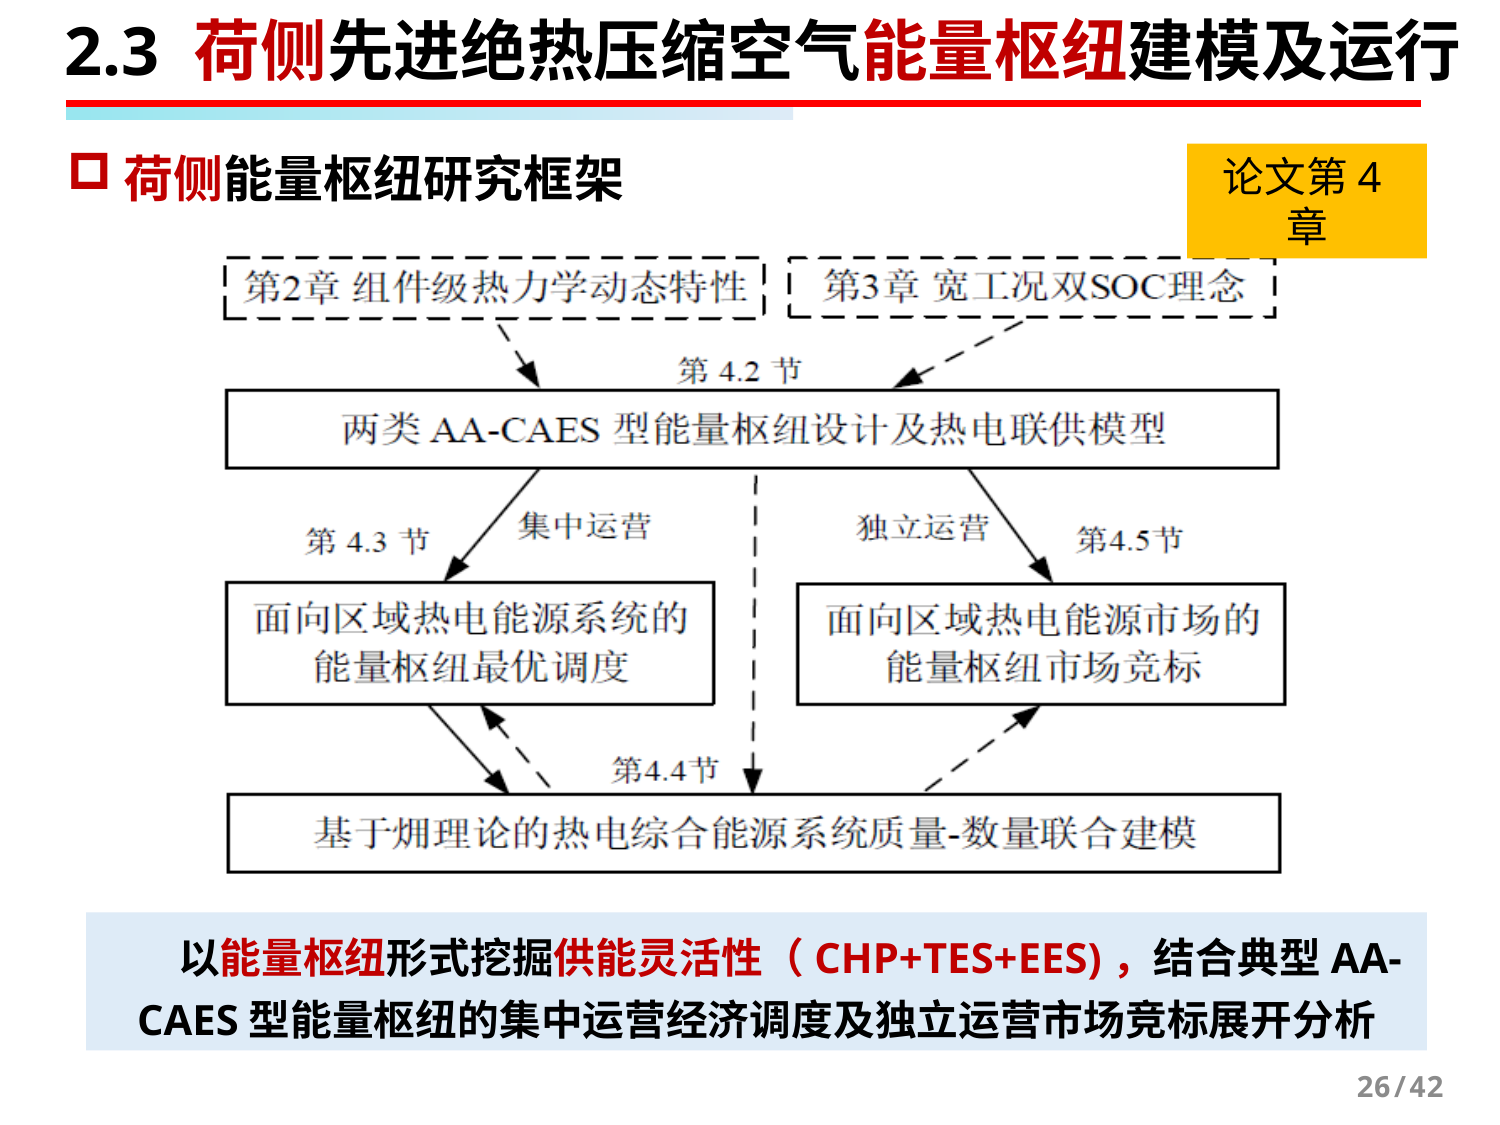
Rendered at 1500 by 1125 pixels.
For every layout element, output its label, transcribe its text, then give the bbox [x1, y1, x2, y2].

picture [190, 232, 1307, 877]
text_box 2.3 荷侧先进绝热压缩空气能量枢纽建模及运行 [49, 0, 1500, 102]
text_box [897, 102, 1447, 114]
text_box 荷侧能量枢纽研究框架 [52, 125, 727, 215]
text_box 以能量枢纽形式挖掘供能灵活性（CHP+TES+EES)，结合典型AA-CAES型能量枢纽的集中运营经济调度及独立运营市场竞标展开分析 [86, 912, 1427, 1051]
slide_number 26/42 [1121, 1057, 1459, 1118]
text_box 论文第4章 [1187, 143, 1427, 259]
